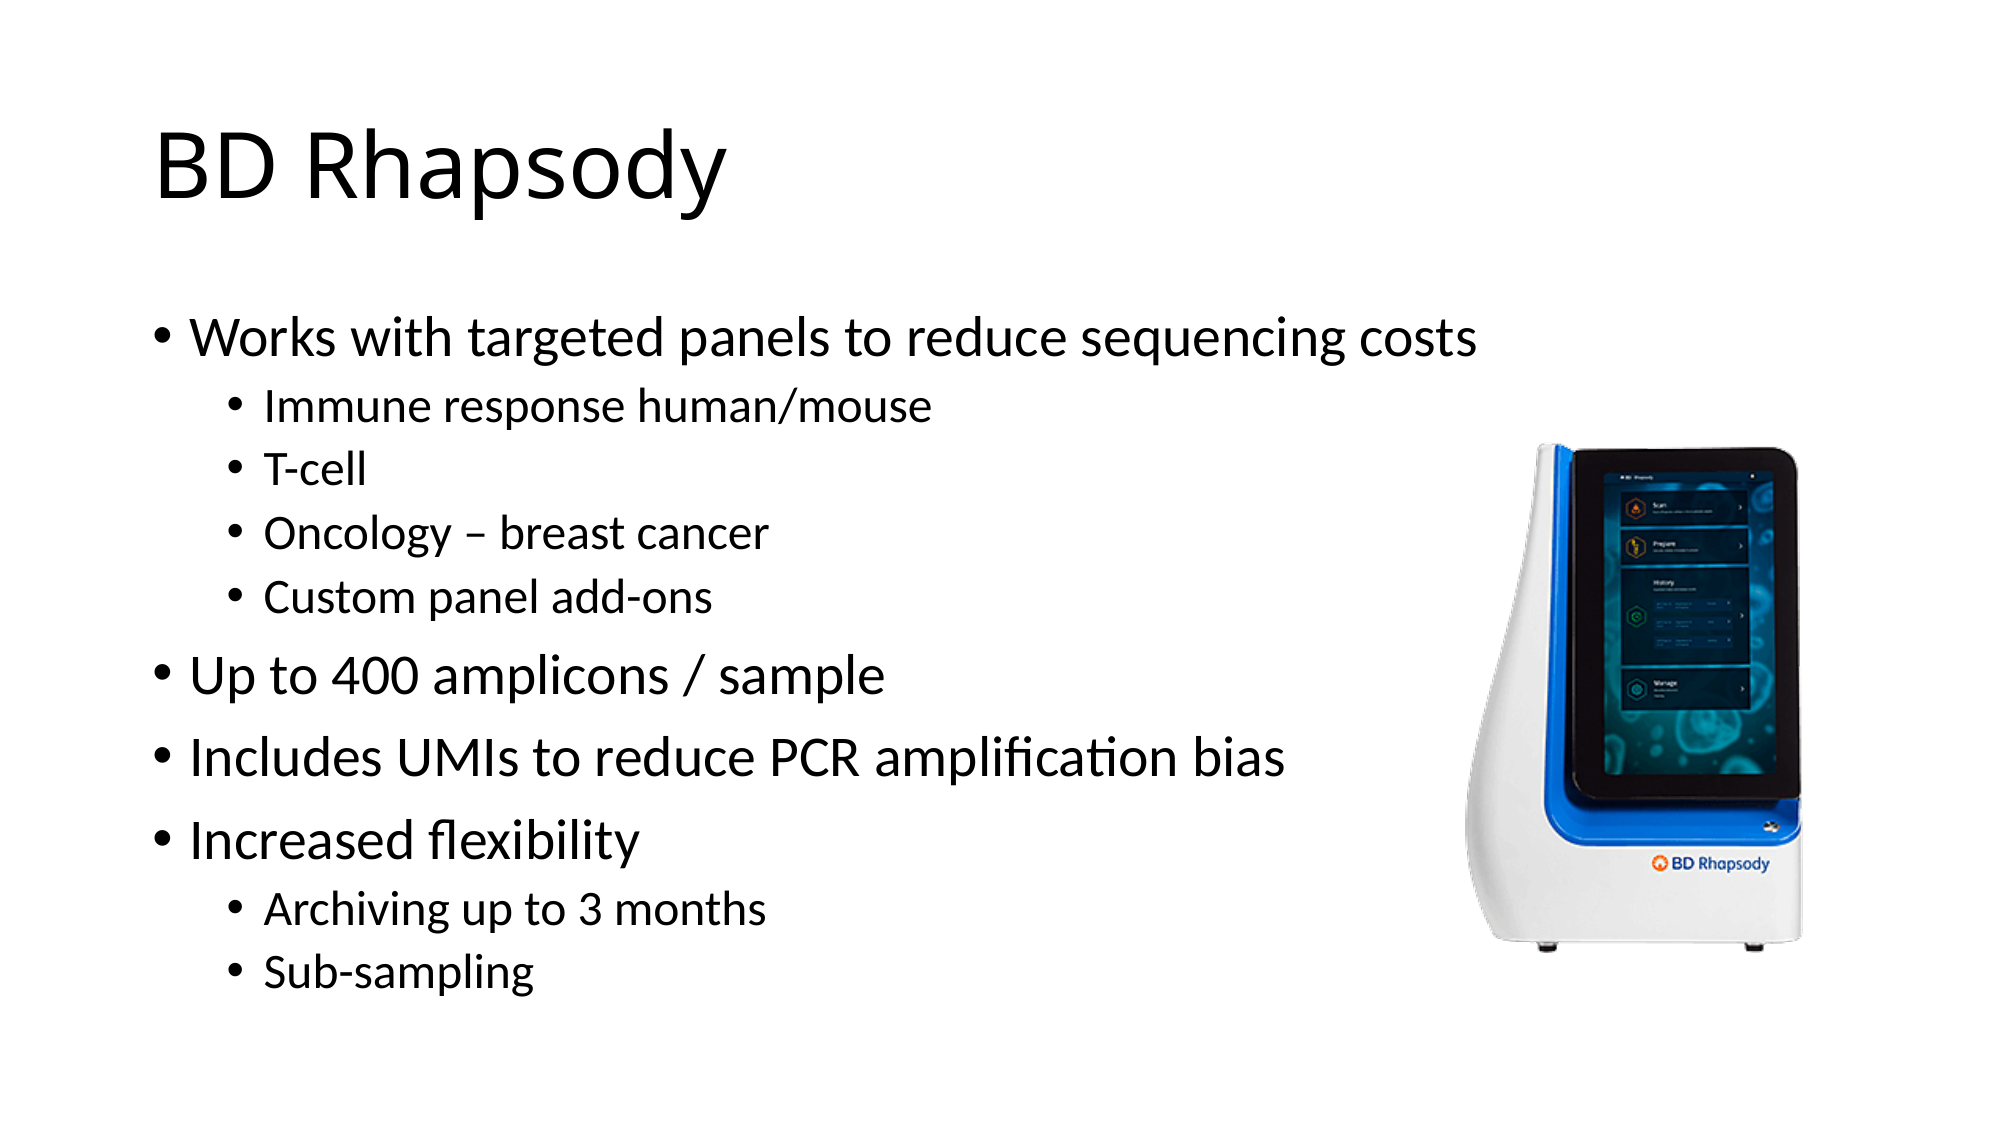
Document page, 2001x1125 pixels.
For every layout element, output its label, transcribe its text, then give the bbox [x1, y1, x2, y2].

title BD Rhapsody [137, 59, 1863, 278]
picture [1333, 388, 1972, 1014]
list Works with targeted panels to reduce sequencing costs Immune response human/mouse T-cell Oncology – breast cancer Custom panel add-ons Up to 400 amplicons / sample Includes UMIs to reduce PCR amplification bias Increased flexibility Archiving up to 3 months Sub-sampling [137, 299, 1863, 1014]
